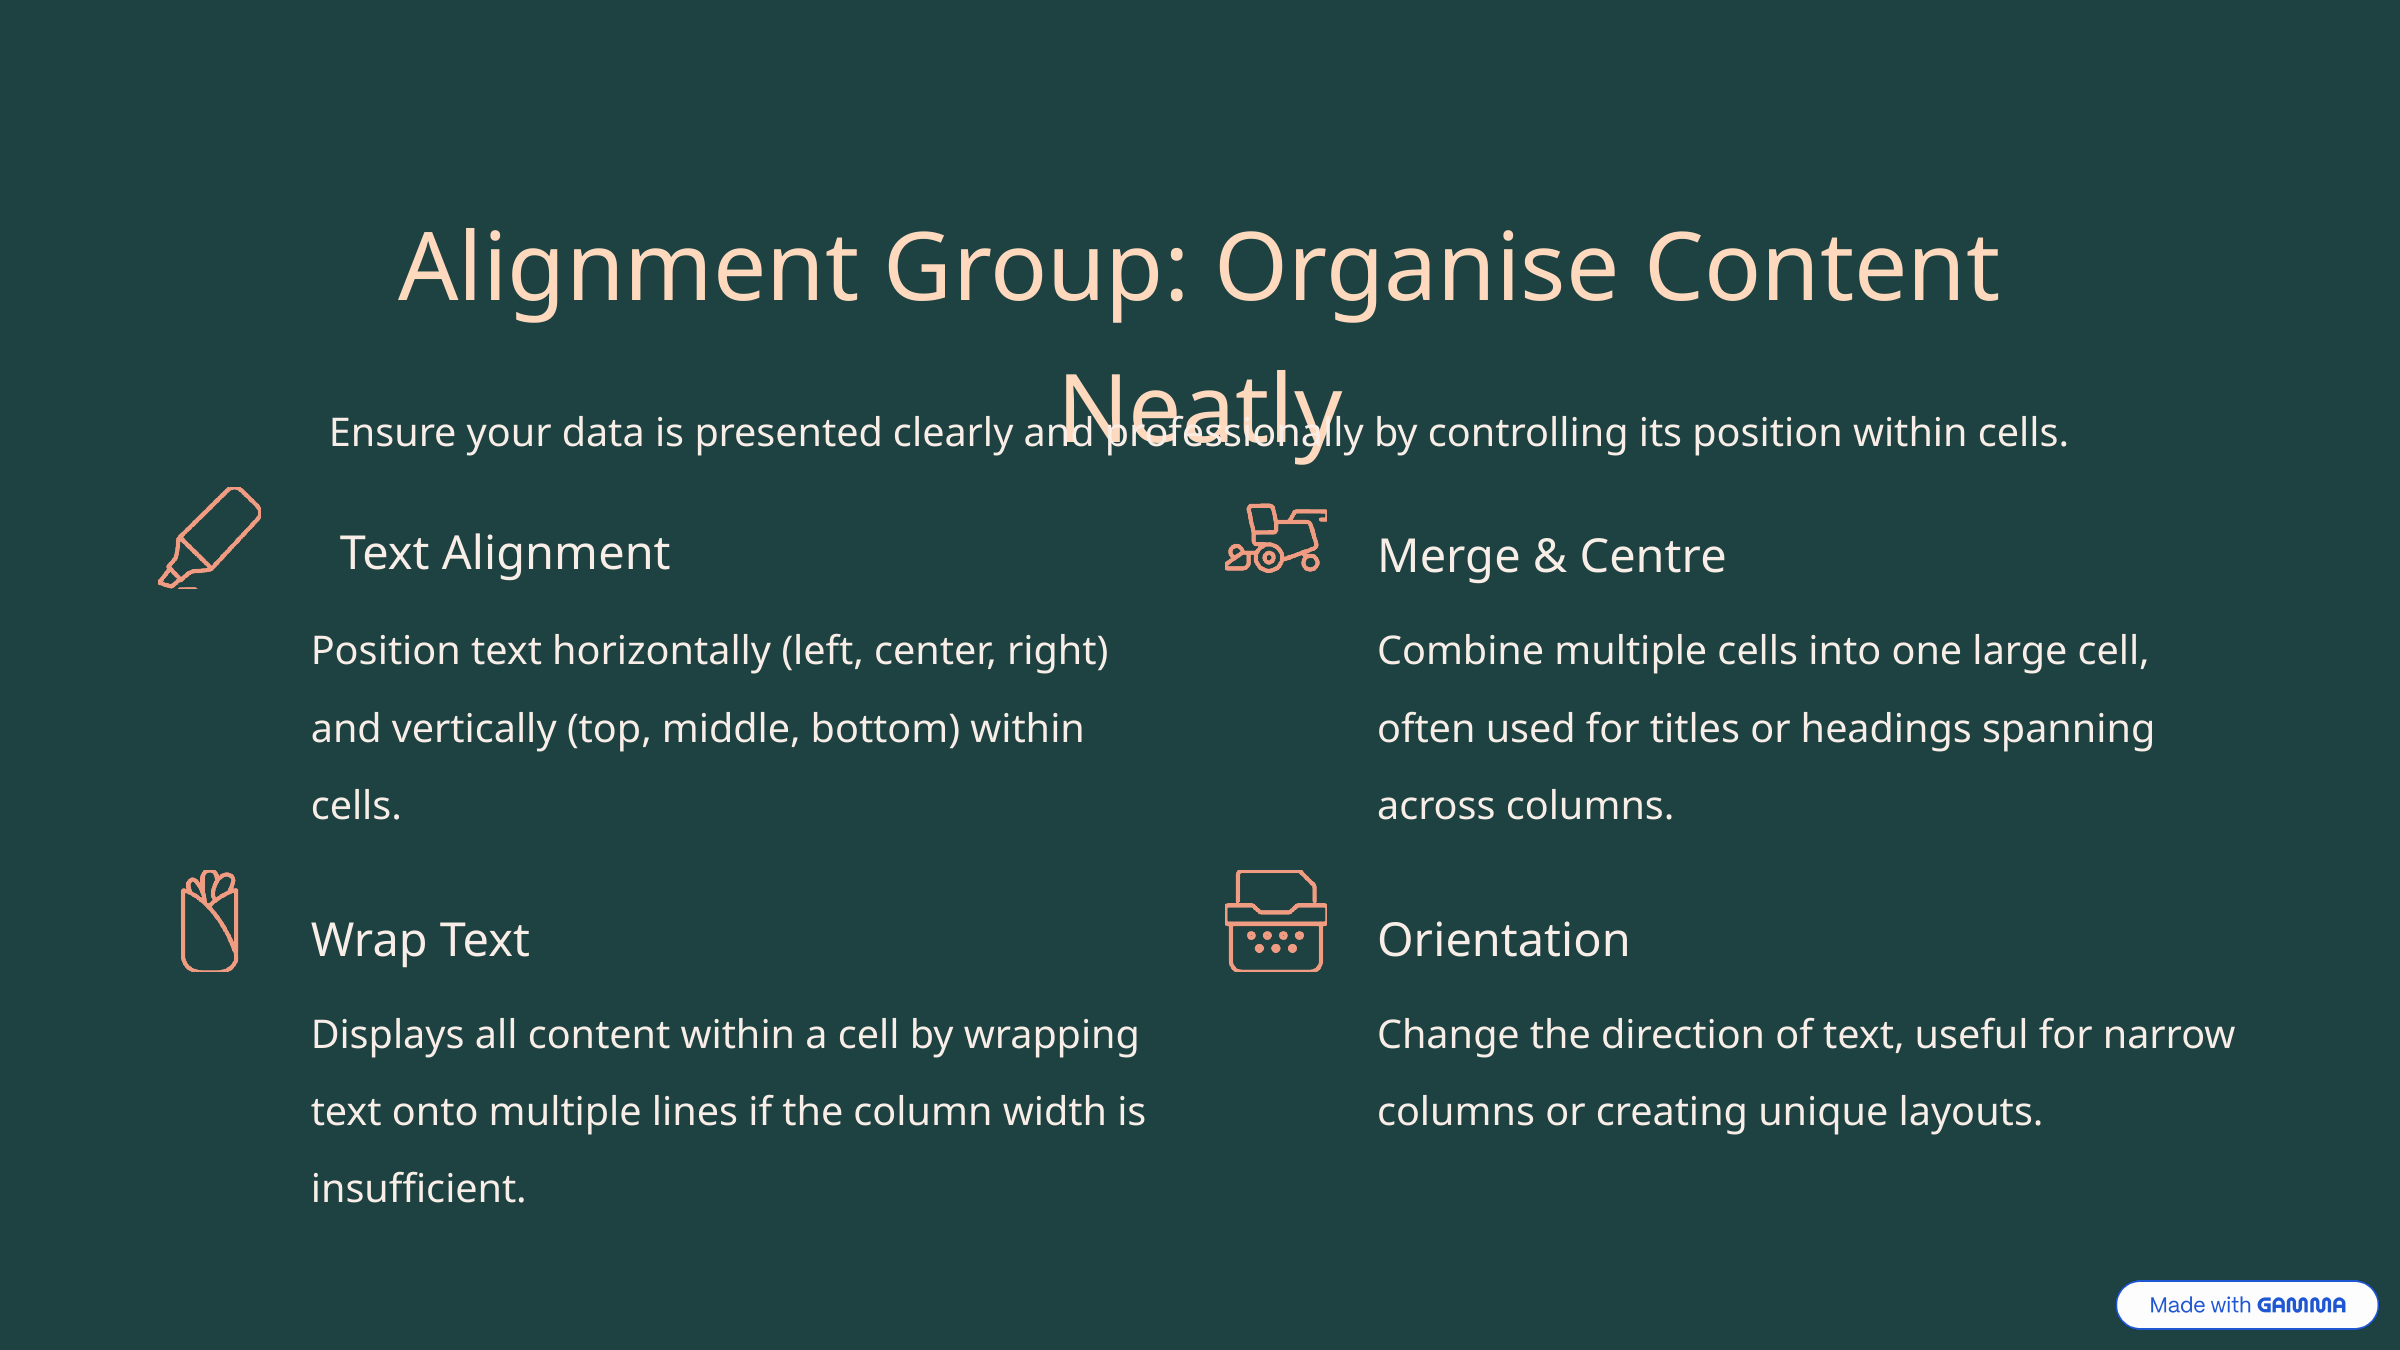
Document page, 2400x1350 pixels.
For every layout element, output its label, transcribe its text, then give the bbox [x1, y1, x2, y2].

text_box Merge & Centre [1377, 511, 1854, 571]
text_box Combine multiple cells into one large cell, often used for titles or headings spanning across columns. [1377, 595, 2242, 790]
text_box Position text horizontally (left, center, right) and vertically (top, middle, bottom) within cells. [310, 595, 1175, 725]
text_box Alignment Group: Organise Content Neatly [280, 176, 2120, 296]
picture [158, 870, 261, 973]
text_box Ensure your data is presented clearly and professionally by controlling its position within cells. [158, 377, 2241, 442]
text_box Displays all content within a cell by wrapping text onto multiple lines if the column width is insufficient. [310, 978, 1175, 1173]
text_box Orientation [1377, 894, 1854, 955]
picture [1225, 487, 1327, 589]
text_box Text Alignment [339, 508, 817, 568]
text_box Wrap Text [310, 894, 788, 955]
picture [1225, 870, 1327, 973]
picture [158, 487, 261, 589]
text_box Change the direction of text, useful for narrow columns or creating unique layouts. [1377, 978, 2242, 1109]
picture [2106, 1271, 2389, 1339]
